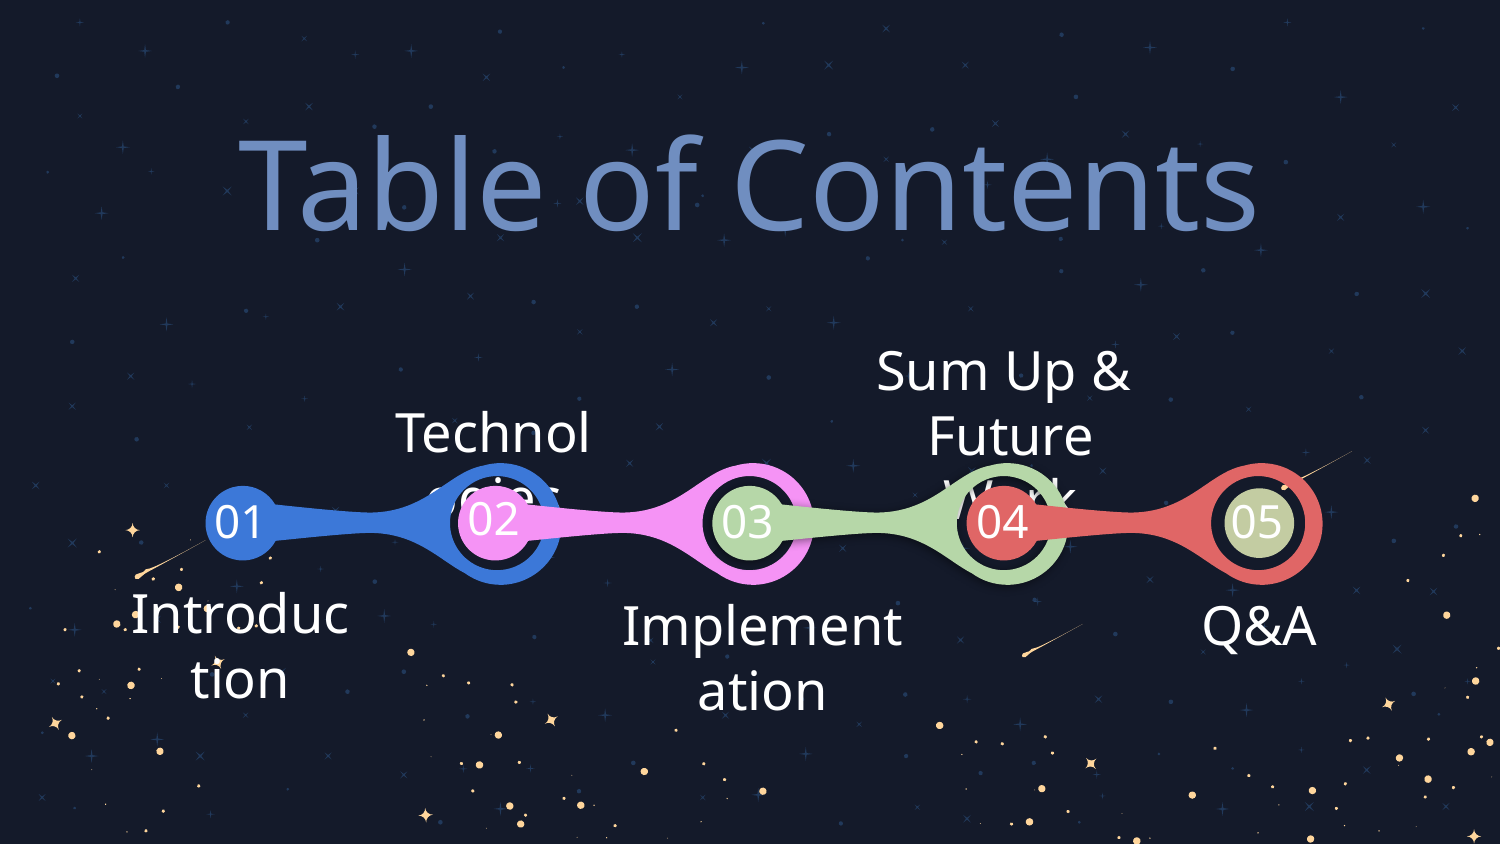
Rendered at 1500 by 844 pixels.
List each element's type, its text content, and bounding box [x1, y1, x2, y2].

text_box Sum Up & Future Work [841, 320, 1181, 416]
text_box Technologies [365, 383, 622, 461]
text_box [966, 462, 1323, 586]
text_box Introduction [112, 563, 369, 659]
text_box Q&A [1131, 576, 1388, 672]
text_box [457, 462, 710, 586]
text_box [205, 462, 456, 586]
title Table of Contents [116, 88, 1383, 273]
text_box Implementation [603, 593, 922, 672]
text_box 01 [195, 472, 199, 568]
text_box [711, 462, 965, 586]
